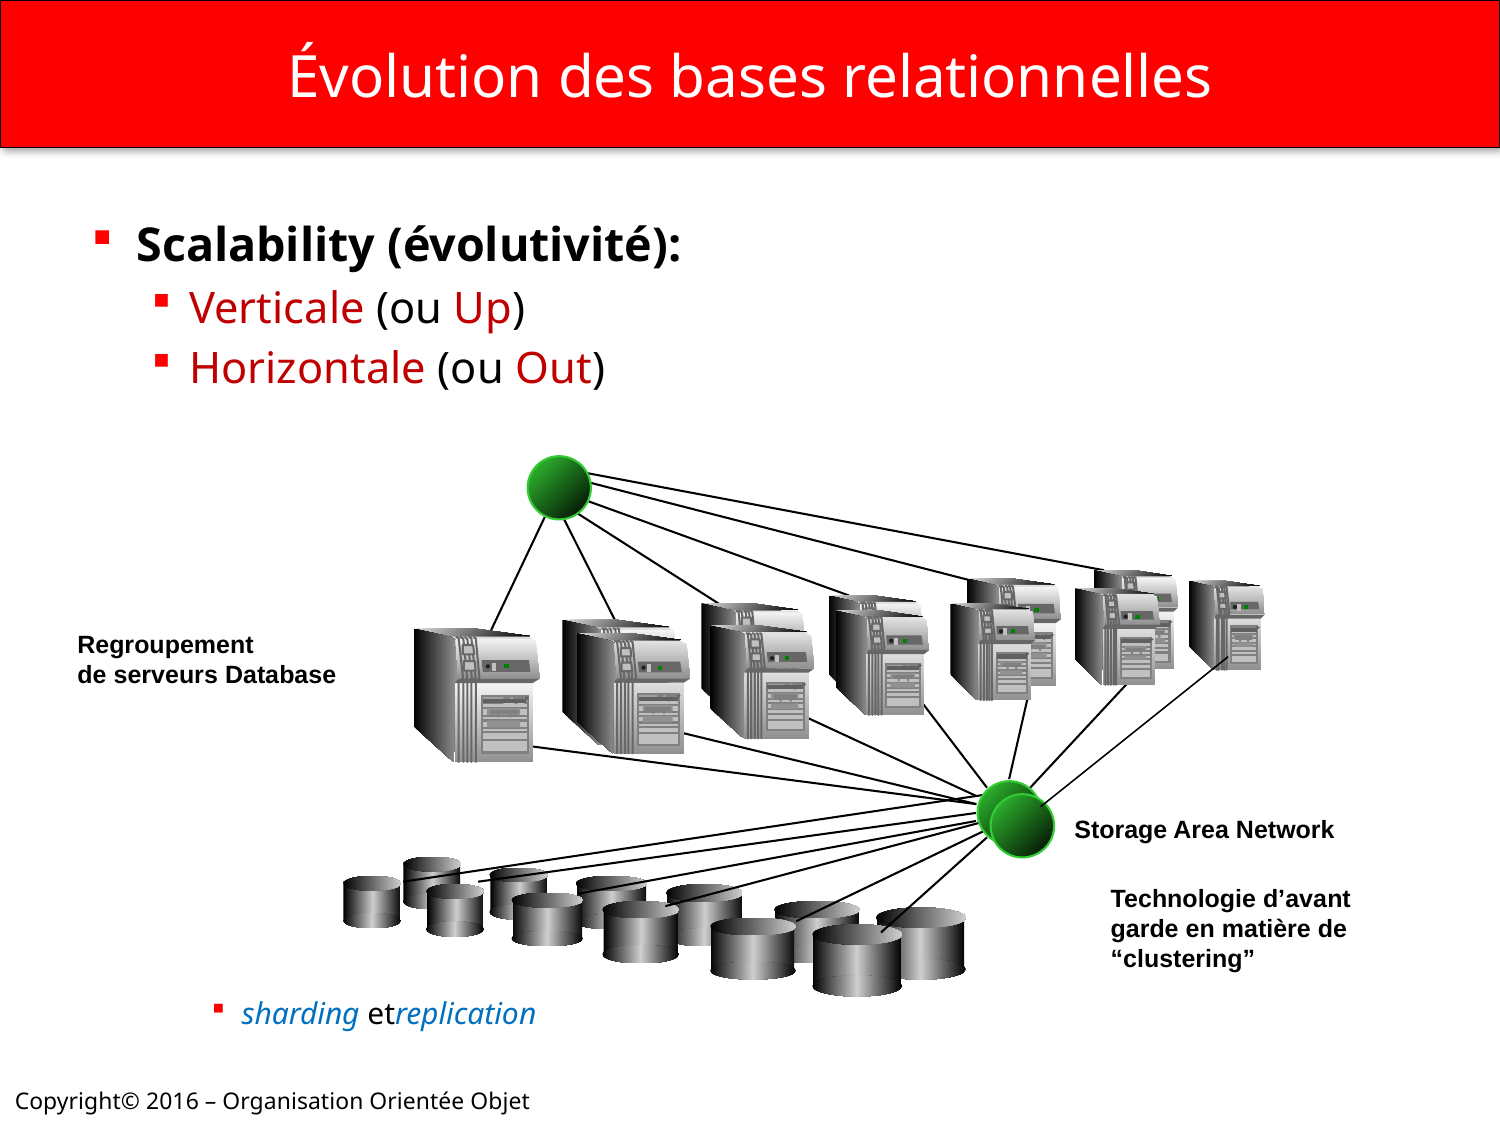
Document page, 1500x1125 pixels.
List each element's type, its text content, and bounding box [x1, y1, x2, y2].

list Scalability (évolutivité): Verticale (ou Up) Horizontale (ou Out) sharding etreplication [76, 208, 1425, 1047]
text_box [64, 455, 1387, 997]
title Évolution des bases relationnelles [0, 0, 1500, 148]
